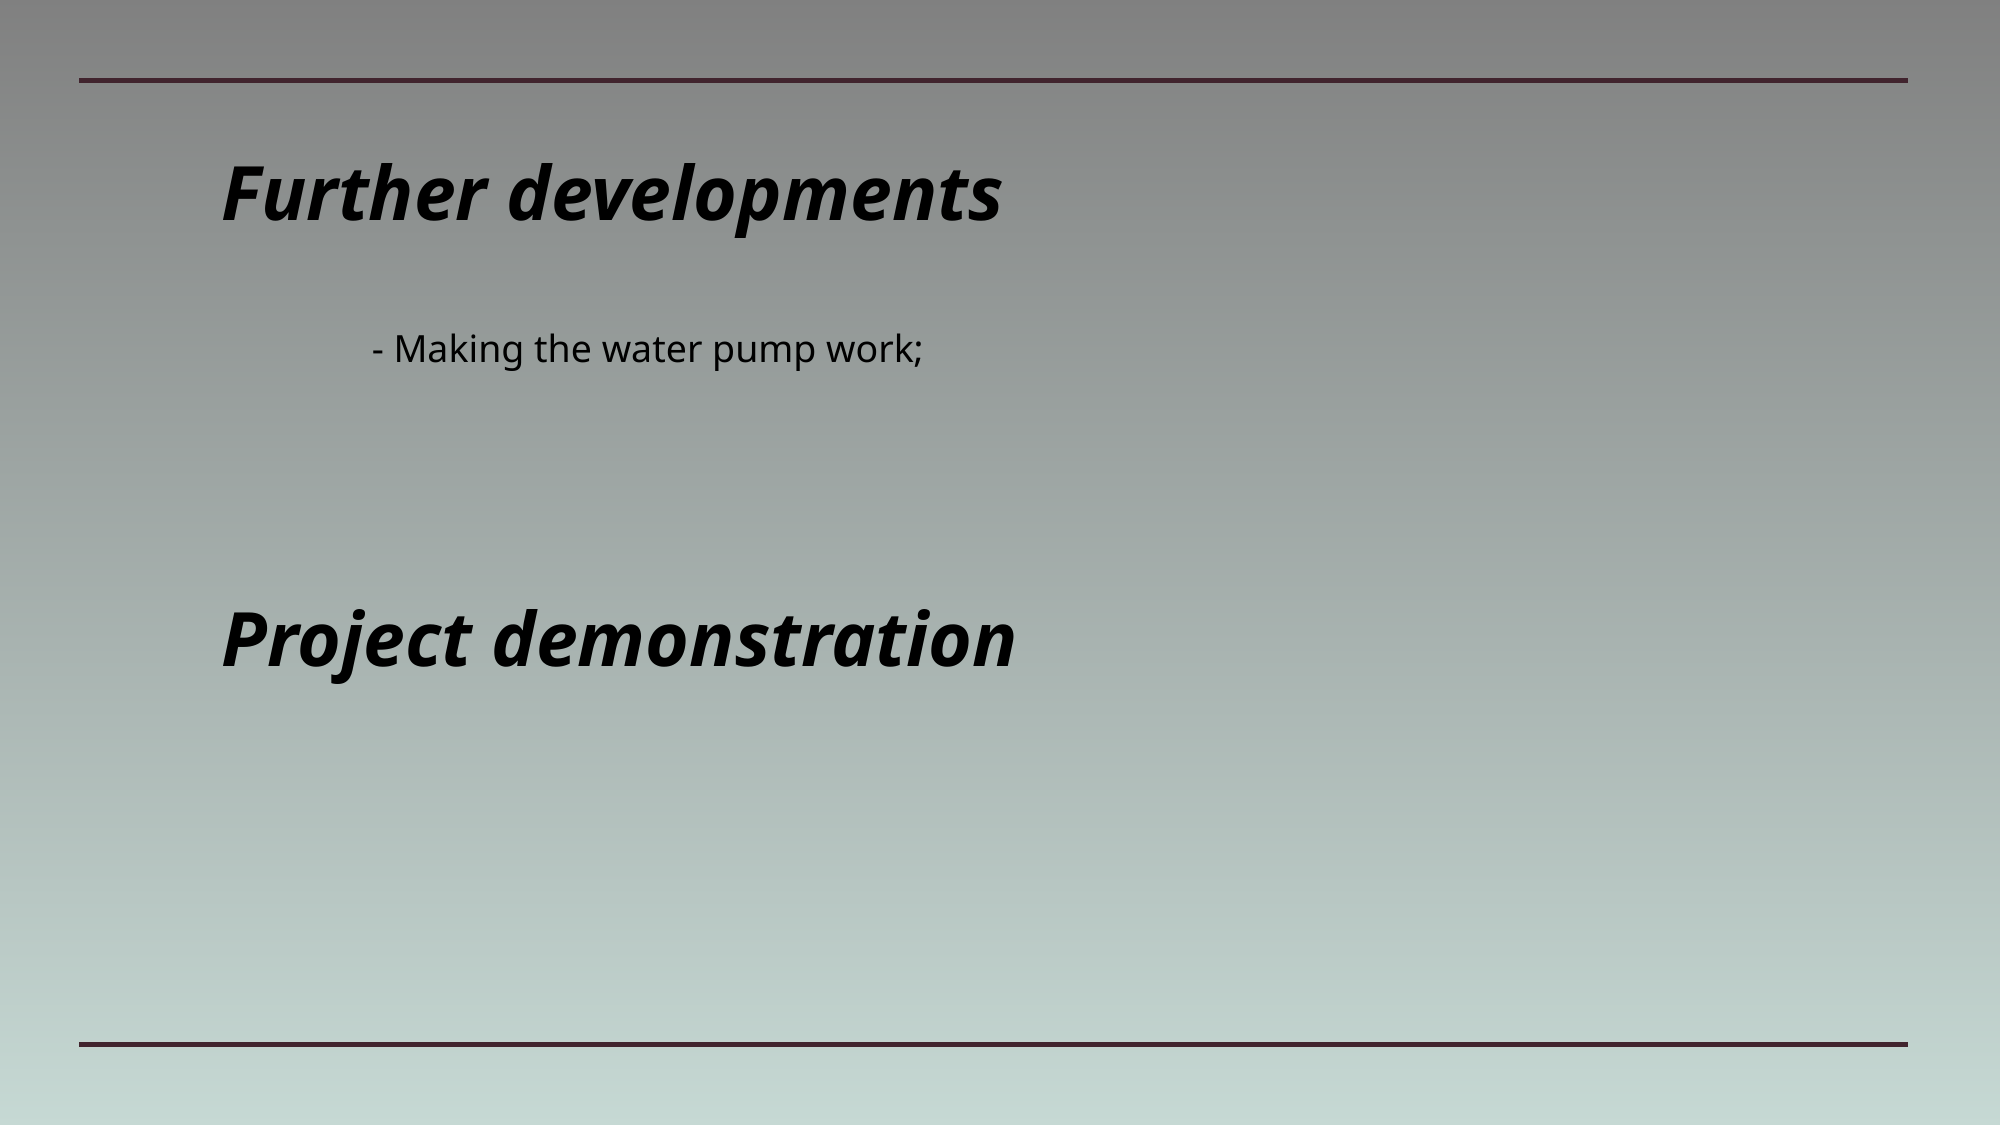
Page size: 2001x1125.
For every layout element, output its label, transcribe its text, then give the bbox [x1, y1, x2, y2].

text_box Project demonstration [207, 584, 1184, 689]
text_box Further developments - Making the water pump work; [207, 138, 1370, 378]
